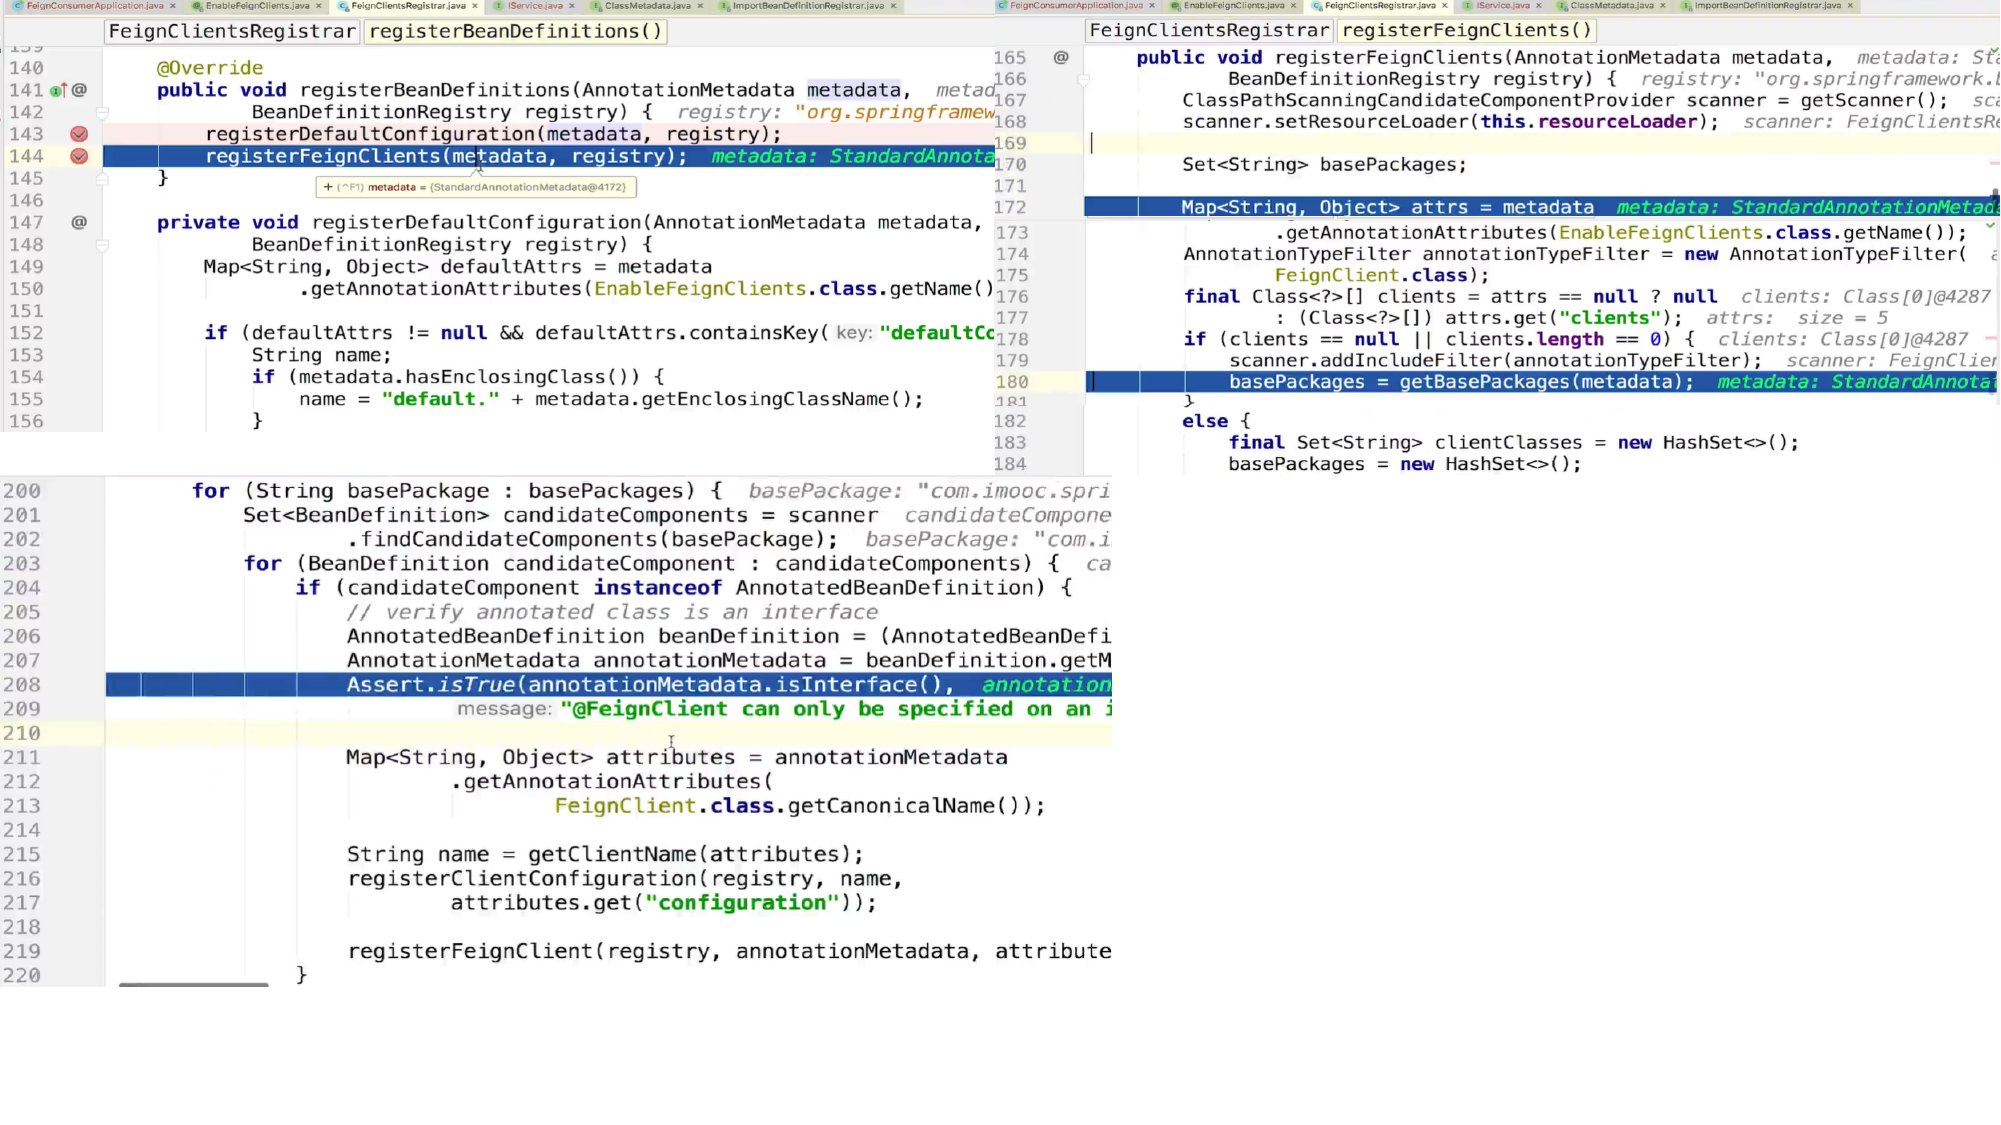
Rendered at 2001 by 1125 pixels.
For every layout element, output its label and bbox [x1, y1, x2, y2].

picture [0, 0, 2000, 987]
